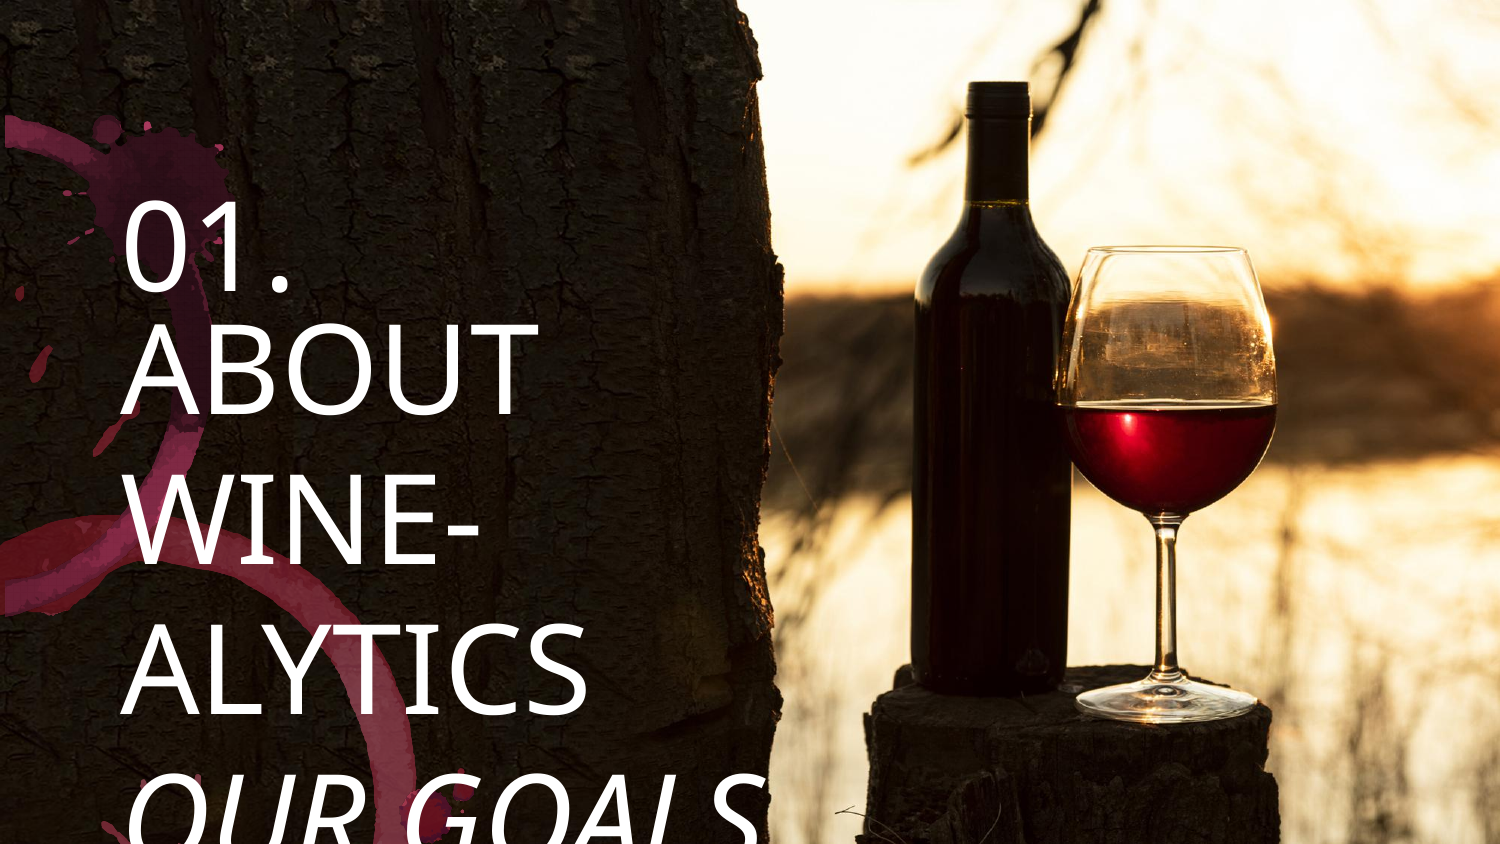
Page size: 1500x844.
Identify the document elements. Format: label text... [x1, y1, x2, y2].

title 01. [105, 142, 494, 274]
picture [0, 0, 1500, 844]
title ABOUT WINE-ALYTICS OUR GOALS [105, 274, 837, 440]
